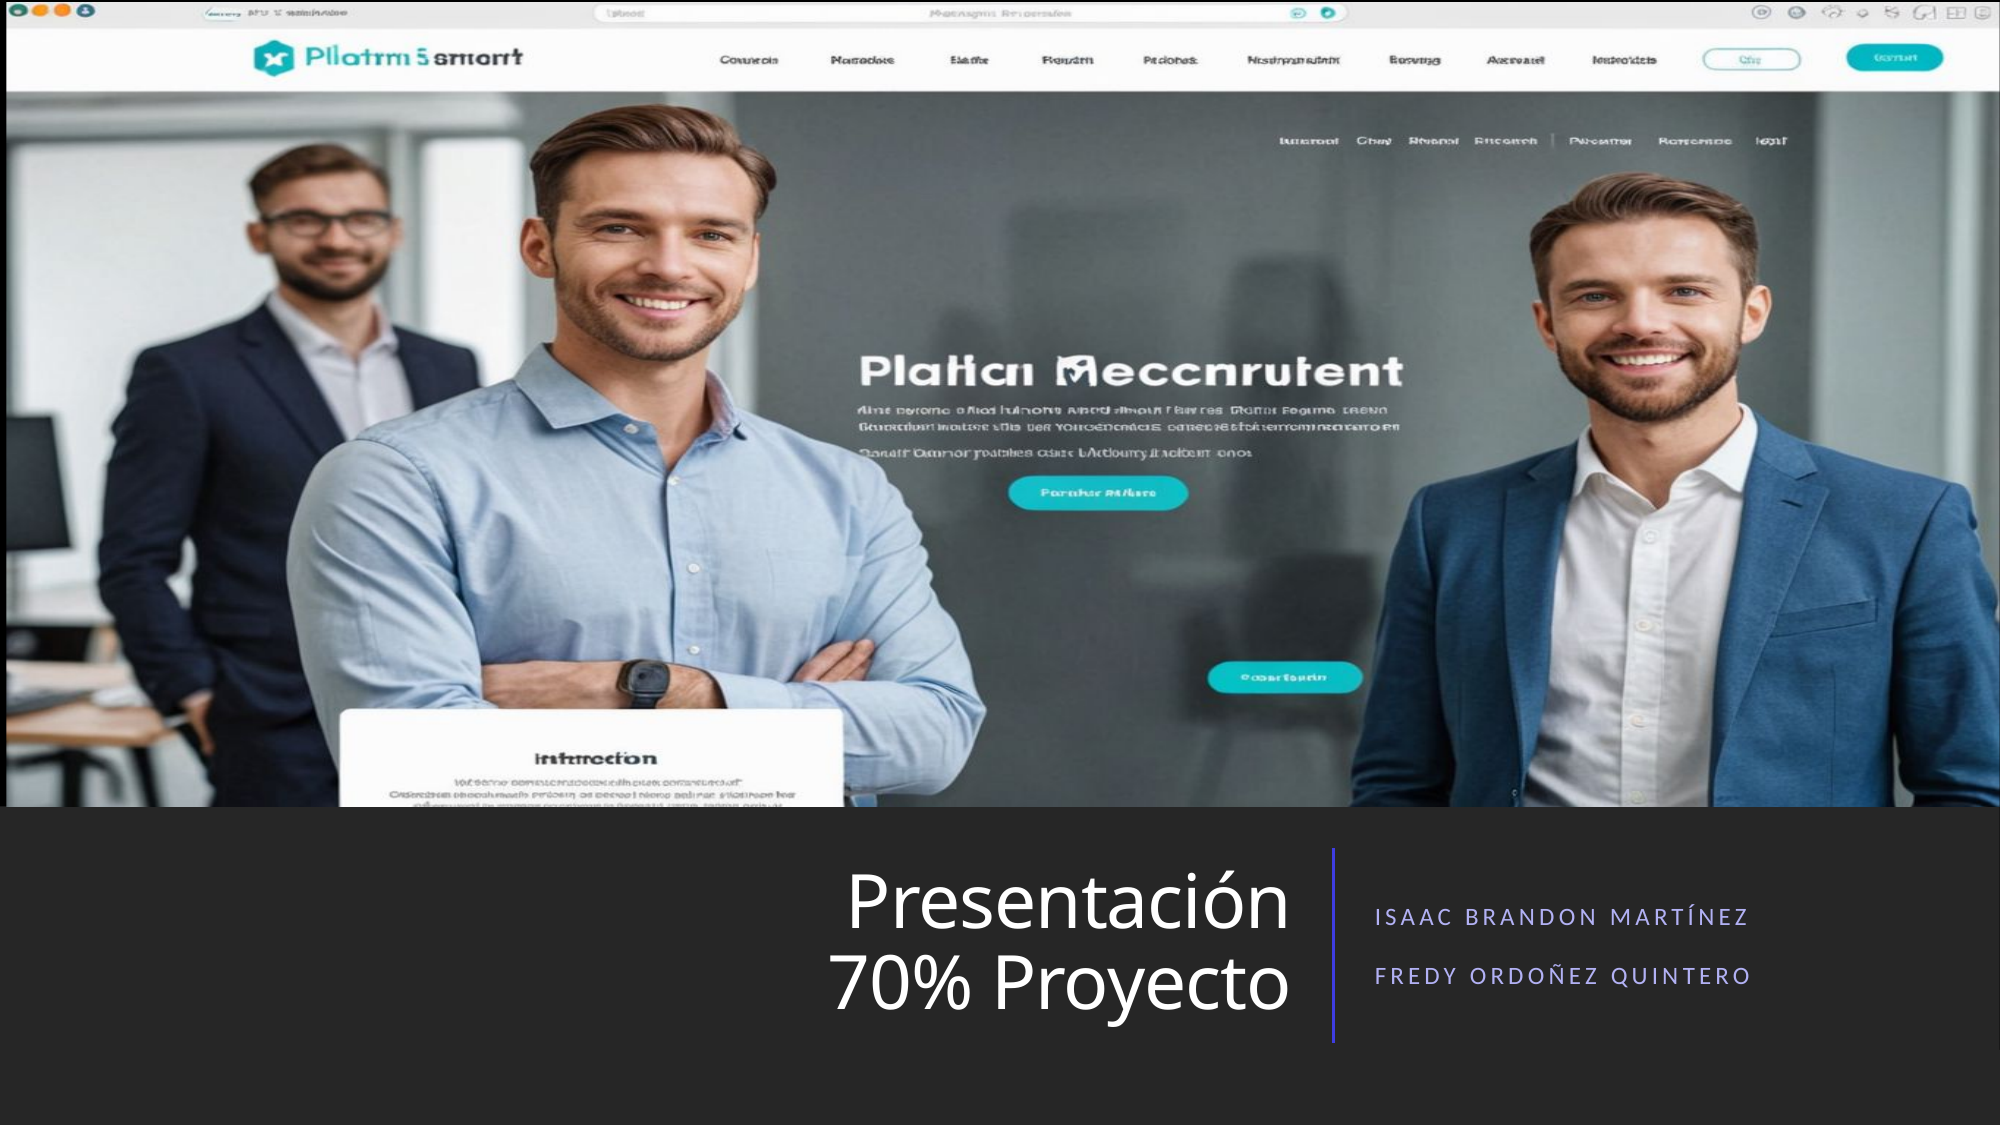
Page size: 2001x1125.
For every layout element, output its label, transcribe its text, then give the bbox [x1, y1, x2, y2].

title Presentación 70% Proyecto [135, 840, 1307, 1050]
picture [5, 1, 2000, 807]
subtitle Isaac Brandon Martínez Fredy Ordoñez Quintero [1359, 847, 1784, 1043]
text_box [0, 805, 2000, 1125]
